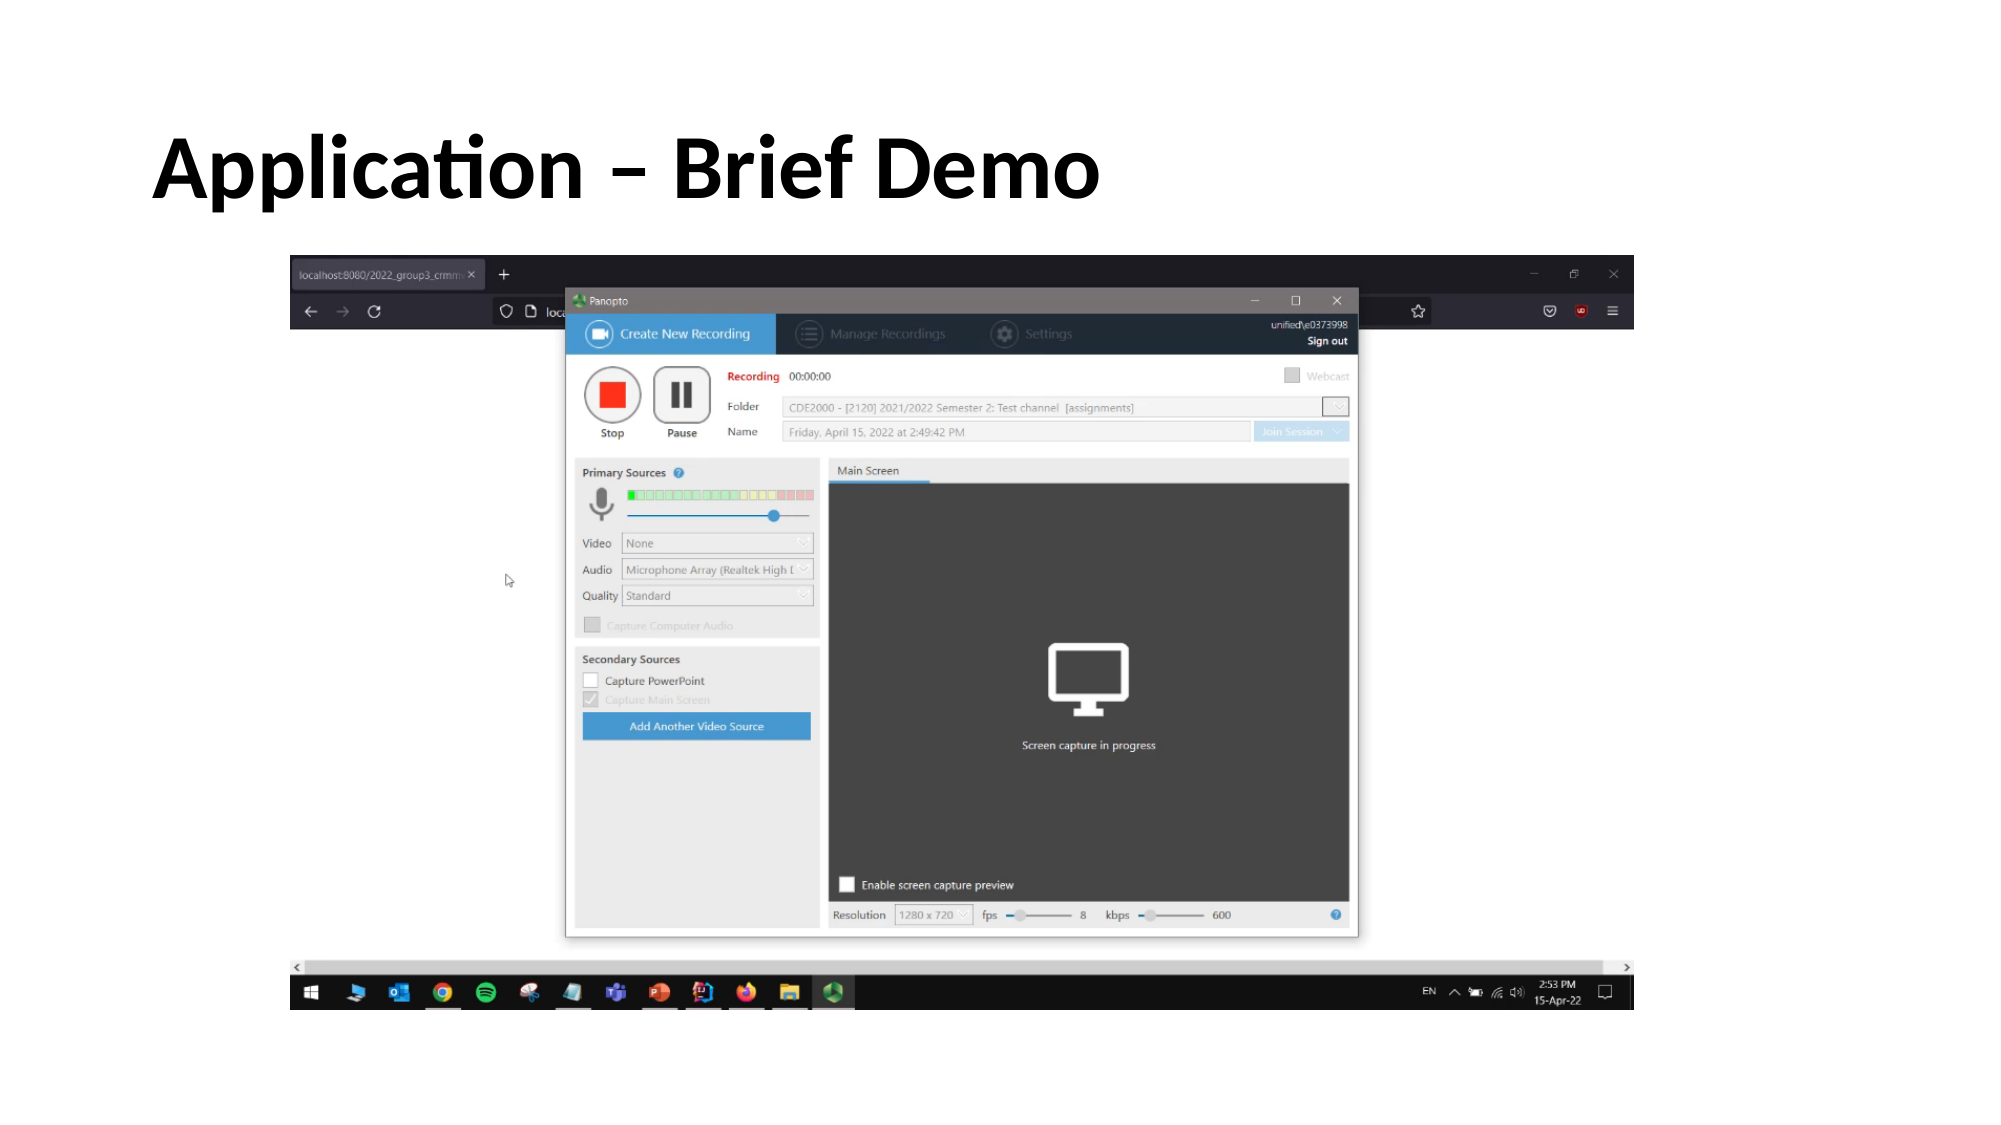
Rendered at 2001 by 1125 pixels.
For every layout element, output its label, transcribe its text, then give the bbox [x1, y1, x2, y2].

title Application – Brief Demo [137, 59, 1863, 278]
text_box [289, 254, 1635, 1012]
